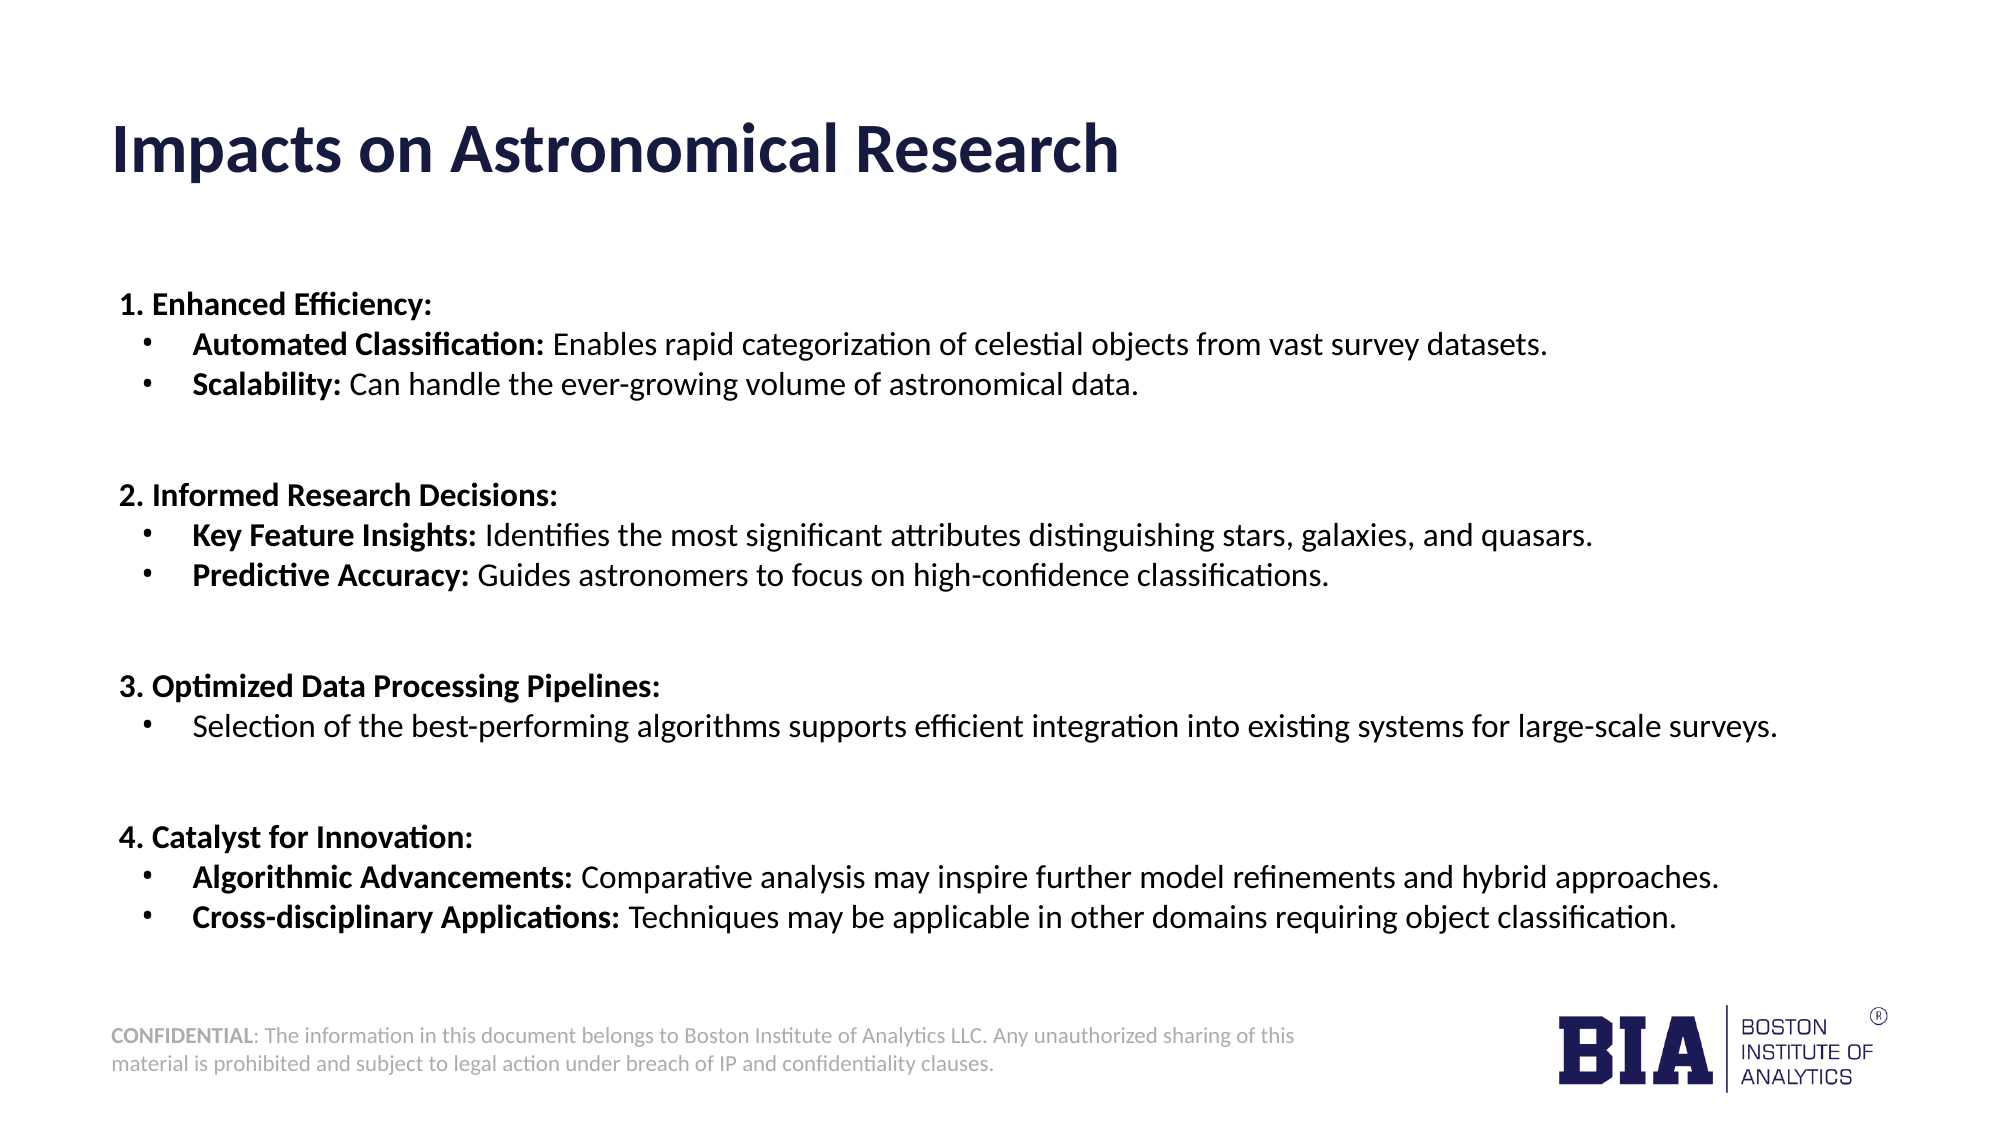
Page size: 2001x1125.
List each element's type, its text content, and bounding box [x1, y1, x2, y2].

title Impacts on Astronomical Research [110, 98, 1890, 201]
picture [1557, 1003, 1889, 1094]
list 1. Enhanced Efficiency: Automated Classification: Enables rapid categorization of celestial objects from vast survey datasets. Scalability: Can handle the ever-growing volume of astronomical data. 2. Informed Research Decisions: Key Feature Insights: Identifies the most significant attributes distinguishing stars, galaxies, and quasars. Predictive Accuracy: Guides astronomers to focus on high-confidence classifications. 3. Optimized Data Processing Pipelines: Selection of the best-performing algorithms supports efficient integration into existing systems for large-scale surveys. 4. Catalyst for Innovation: Algorithmic Advancements: Comparative analysis may inspire further model refinements and hybrid approaches. Cross-disciplinary Applications: Techniques may be applicable in other domains requiring object classification. [110, 274, 1890, 997]
